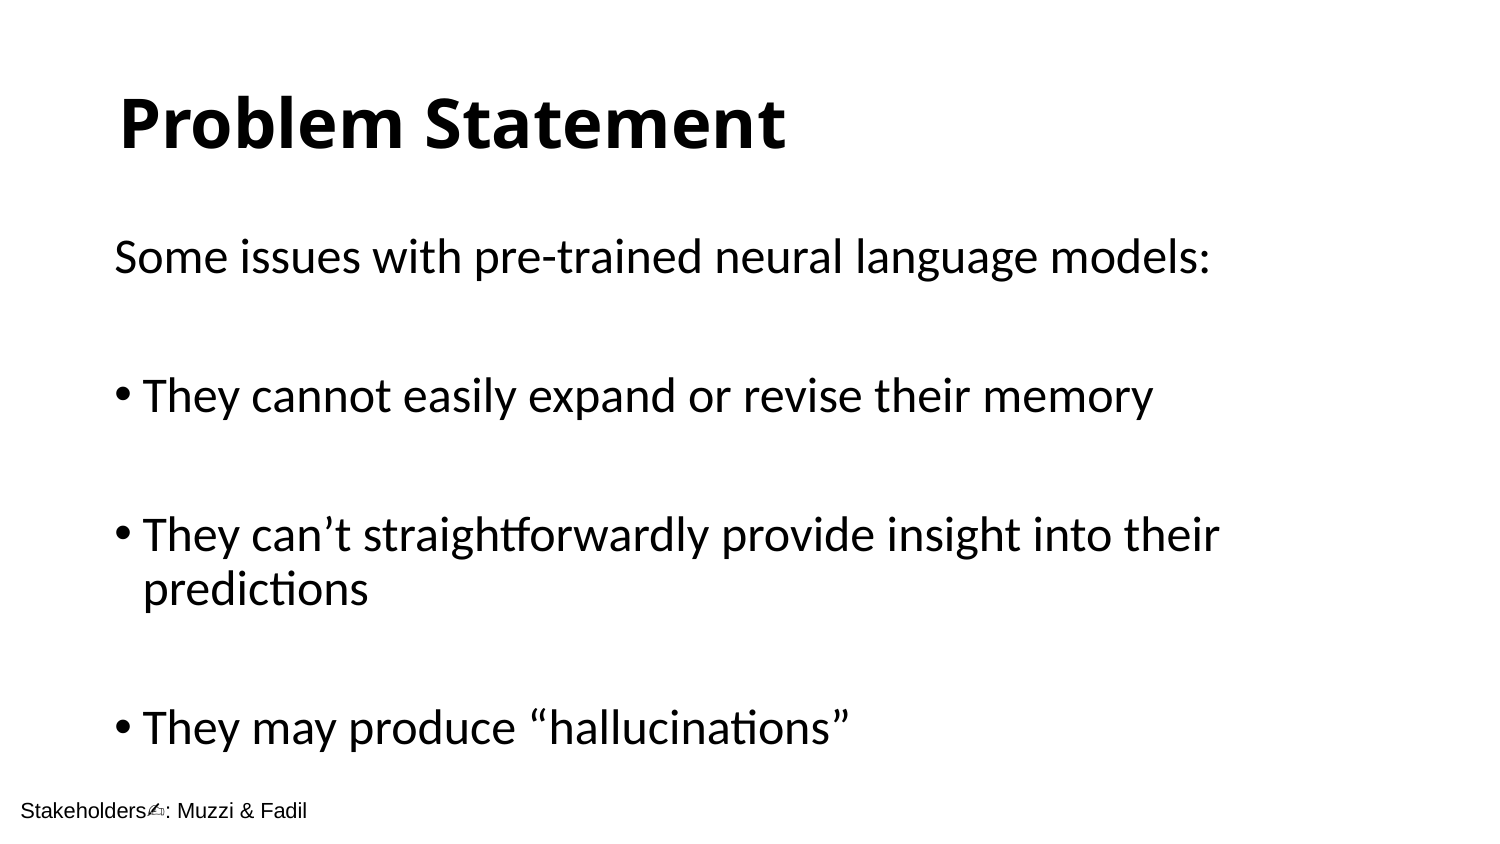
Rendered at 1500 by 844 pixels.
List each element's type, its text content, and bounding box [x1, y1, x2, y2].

title Problem Statement [103, 44, 1397, 208]
text_box Stakeholders✍️: Muzzi & Fadil [9, 790, 431, 829]
list Some issues with pre-trained neural language models: They cannot easily expand or revise their memory They can’t straightforwardly provide insight into their predictions They may produce “hallucinations” [103, 224, 1397, 760]
